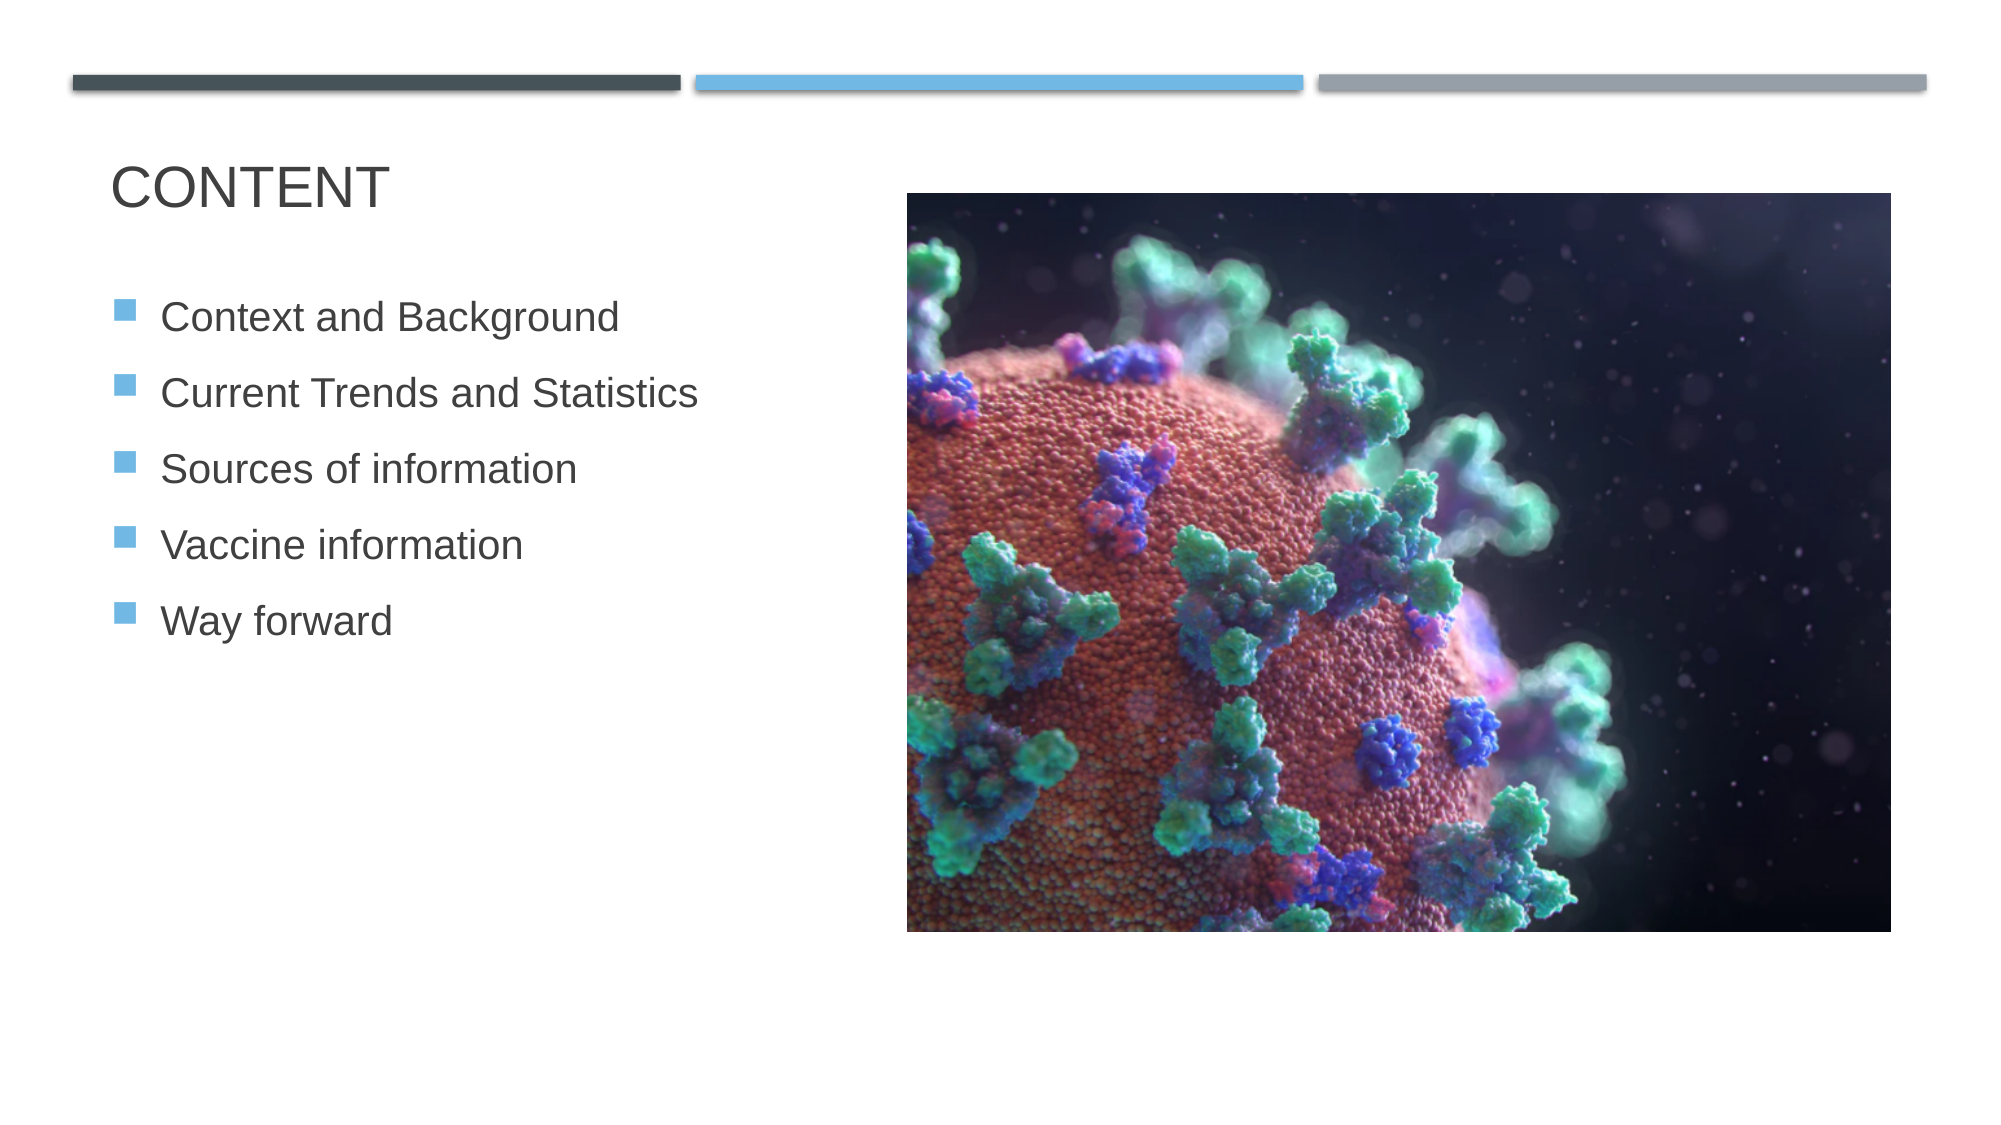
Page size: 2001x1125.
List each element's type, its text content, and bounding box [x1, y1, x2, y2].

list Context and Background Current Trends and Statistics Sources of information Vaccine information Way forward [95, 277, 888, 954]
title Content [95, 115, 1905, 228]
picture [907, 193, 1891, 932]
